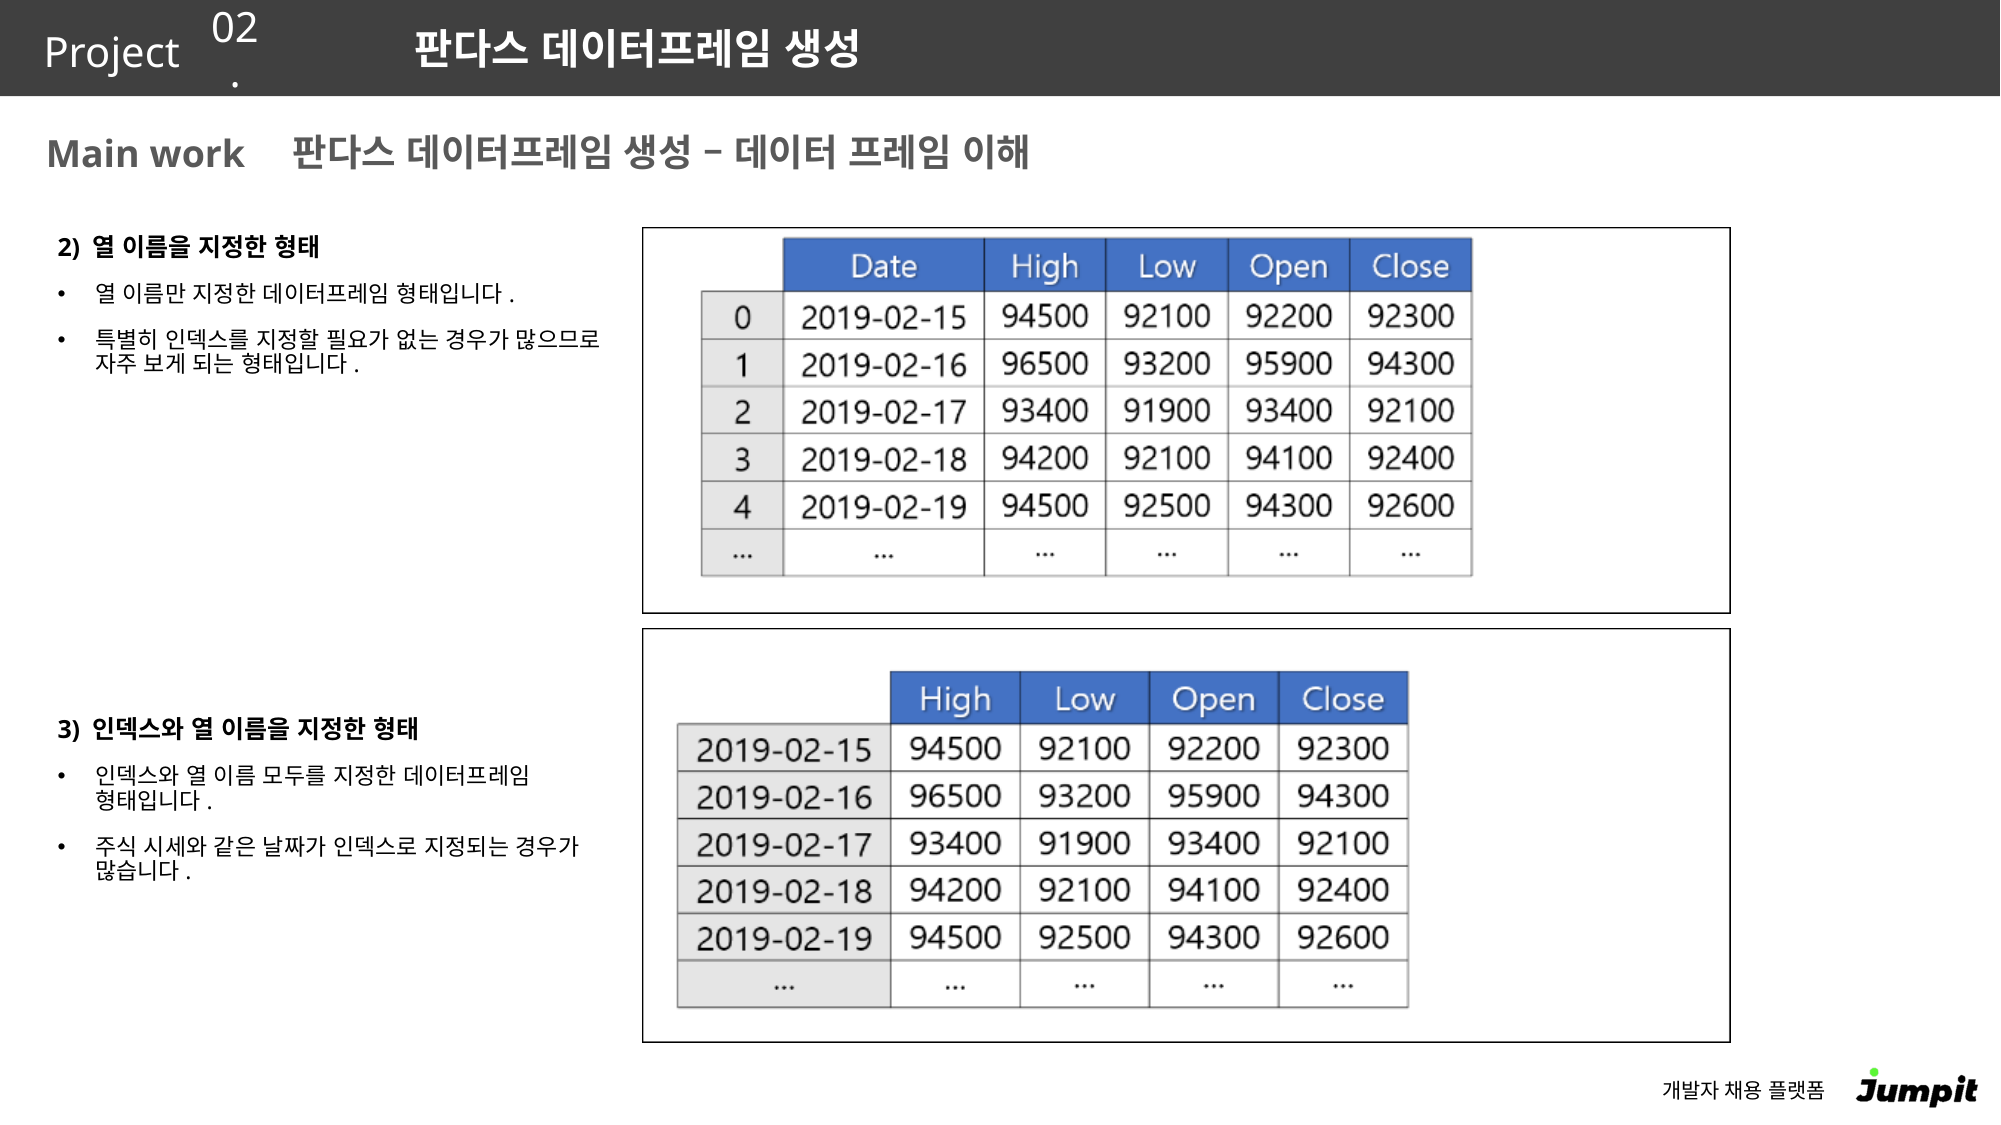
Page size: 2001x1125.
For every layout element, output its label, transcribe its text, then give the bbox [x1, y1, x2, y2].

picture [641, 628, 1731, 1043]
picture [1849, 1063, 1982, 1113]
list 판다스 데이터프레임 생성 – 데이터 프레임 이해 [277, 126, 1856, 183]
picture [641, 227, 1731, 614]
list 판다스 데이터프레임 생성 [399, 20, 1707, 82]
list 2) 열 이름을 지정한 형태 열 이름만 지정한 데이터프레임 형태입니다. 특별히 인덱스를 지정할 필요가 없는 경우가 많으므로 자주 보게 되는 형태입니다. 3) 인덱스와 열 이름을 지정한 형태 인덱스와 열 이름 모두를 지정한 데이터프레임 형태입니다. 주식 시세와 같은 날짜가 인덱스로 지정되는 경우가 많습니다. [42, 227, 642, 781]
list 02. [192, 20, 278, 82]
text_box [42, 781, 641, 1043]
